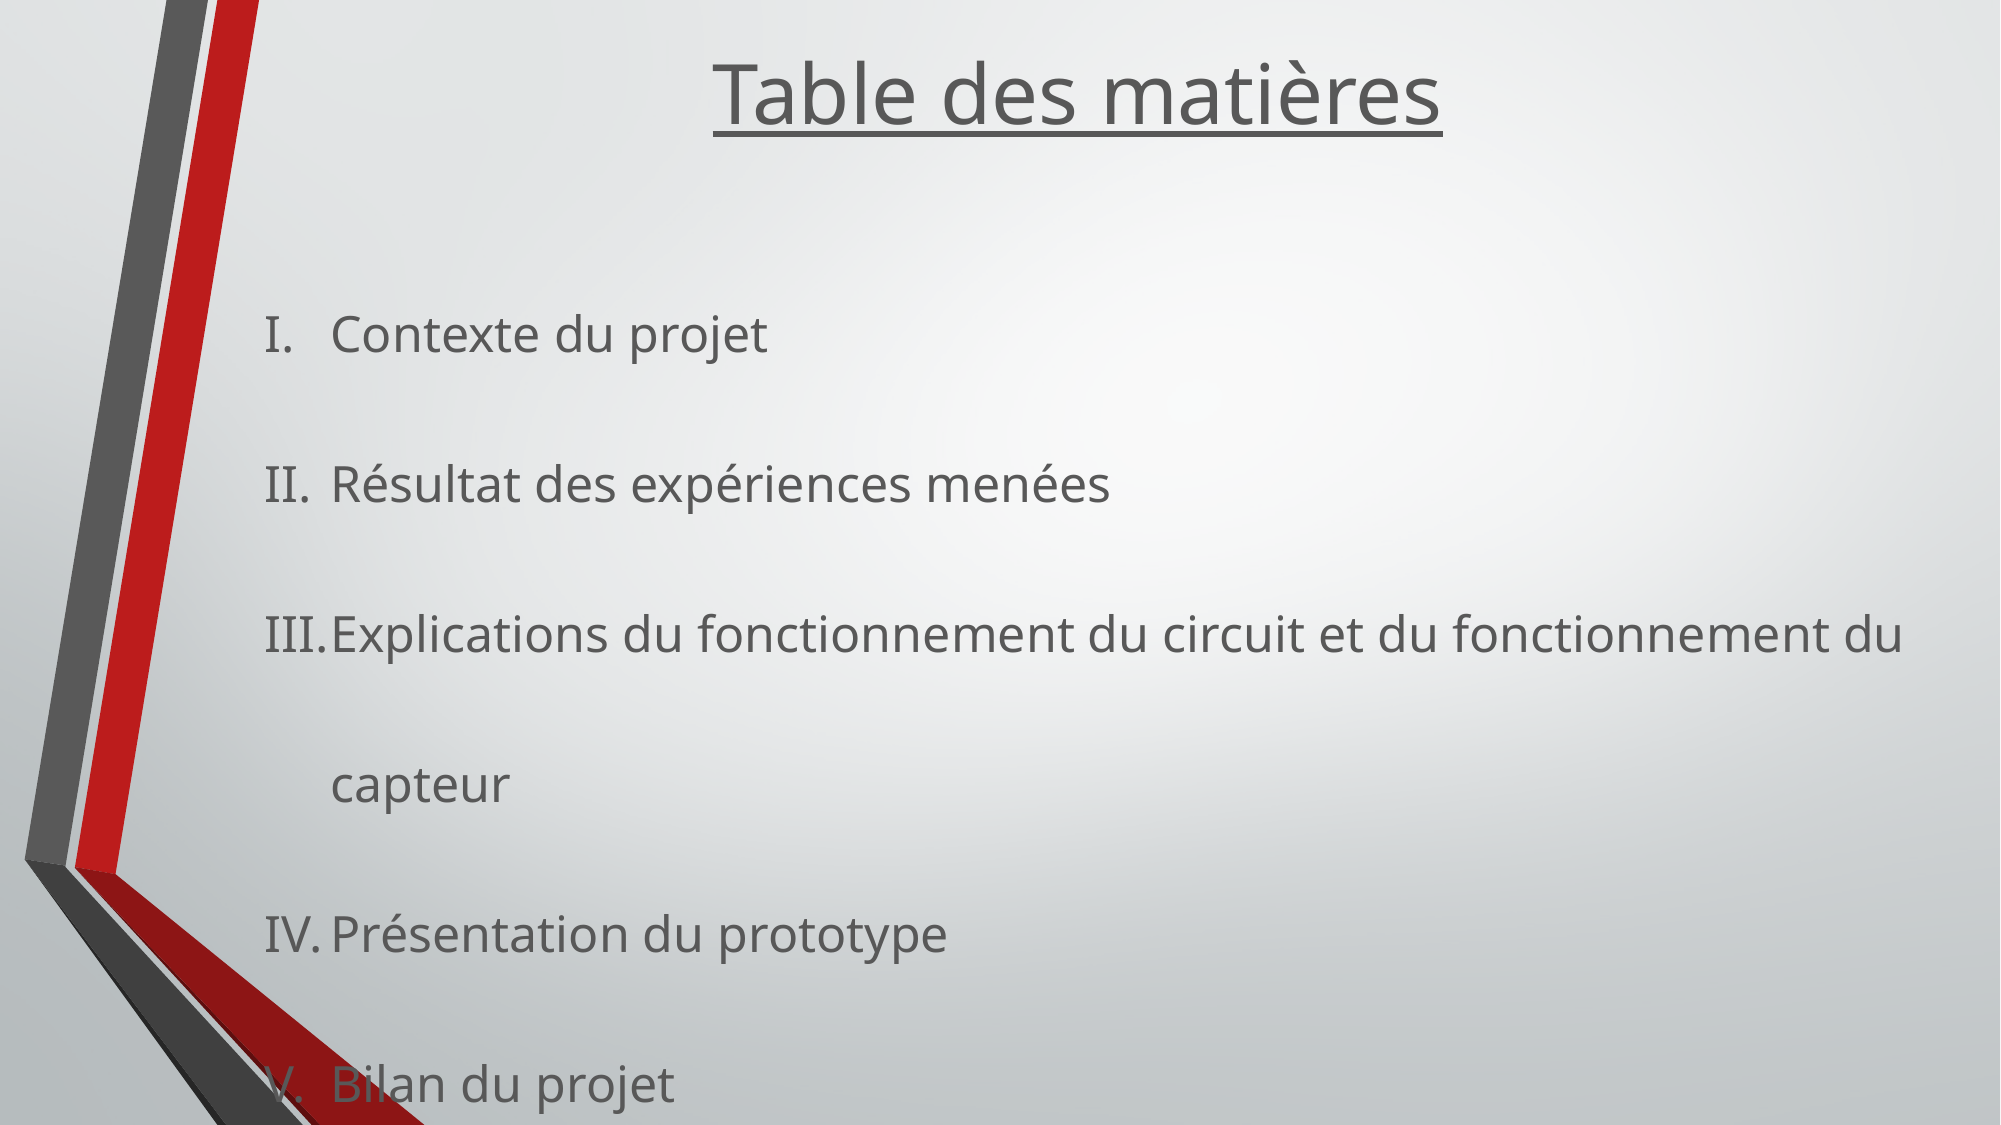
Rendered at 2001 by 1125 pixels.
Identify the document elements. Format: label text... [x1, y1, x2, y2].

text_box Contexte du projet Résultat des expériences menées Explications du fonctionnement du circuit et du fonctionnement du capteur Présentation du prototype Bilan du projet [249, 205, 1949, 1125]
title Table des matières [488, 0, 1667, 182]
